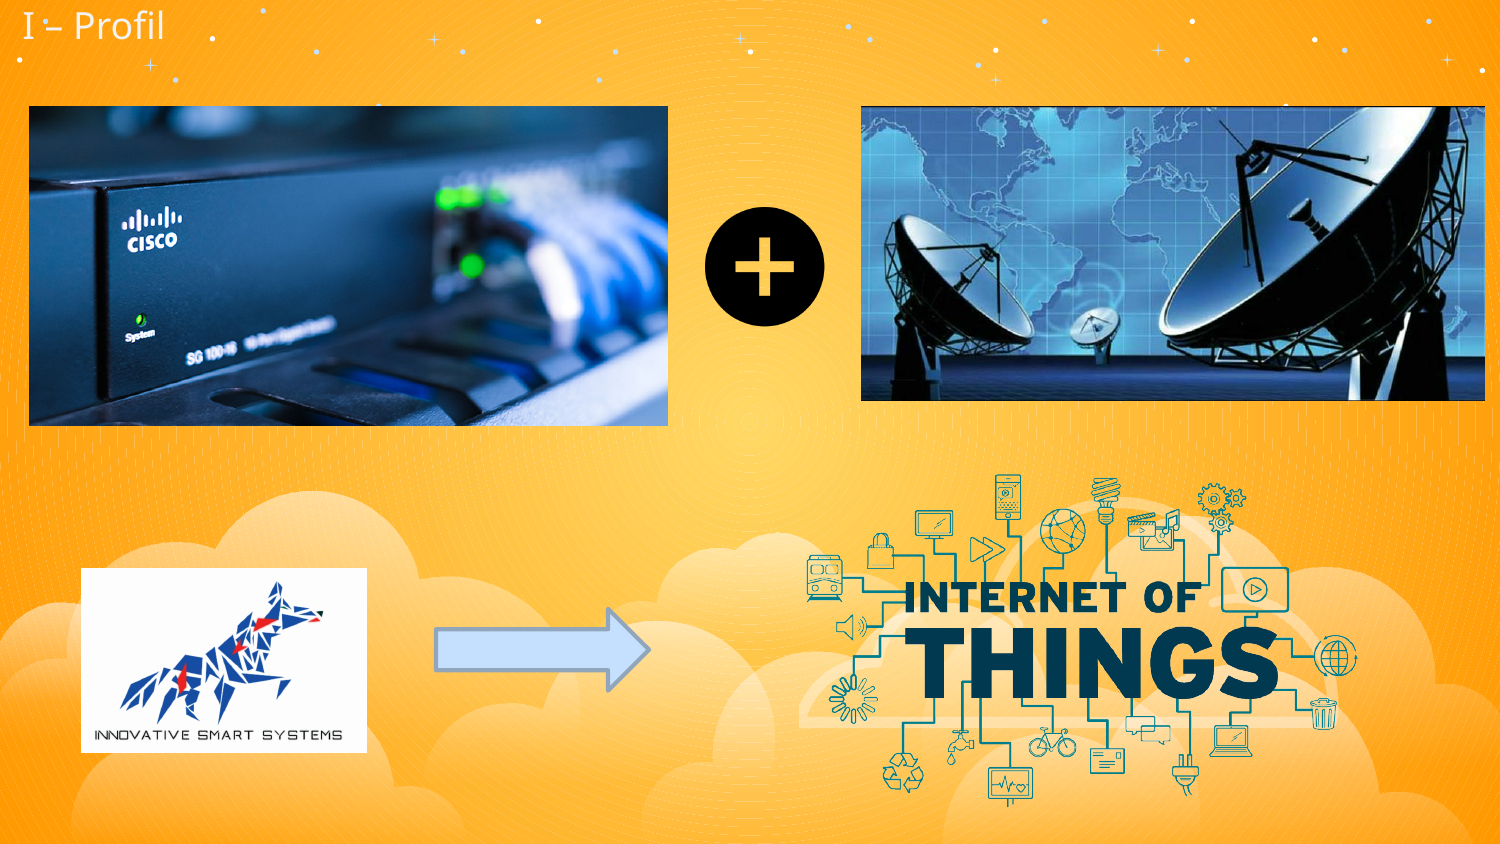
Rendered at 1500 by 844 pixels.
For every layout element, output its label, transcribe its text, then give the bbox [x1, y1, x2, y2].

picture [799, 465, 1363, 815]
picture [29, 106, 669, 426]
text_box [433, 606, 652, 693]
text_box I – Profil [0, 2, 207, 68]
picture [689, 190, 840, 342]
picture [860, 106, 1485, 402]
picture [81, 568, 367, 753]
